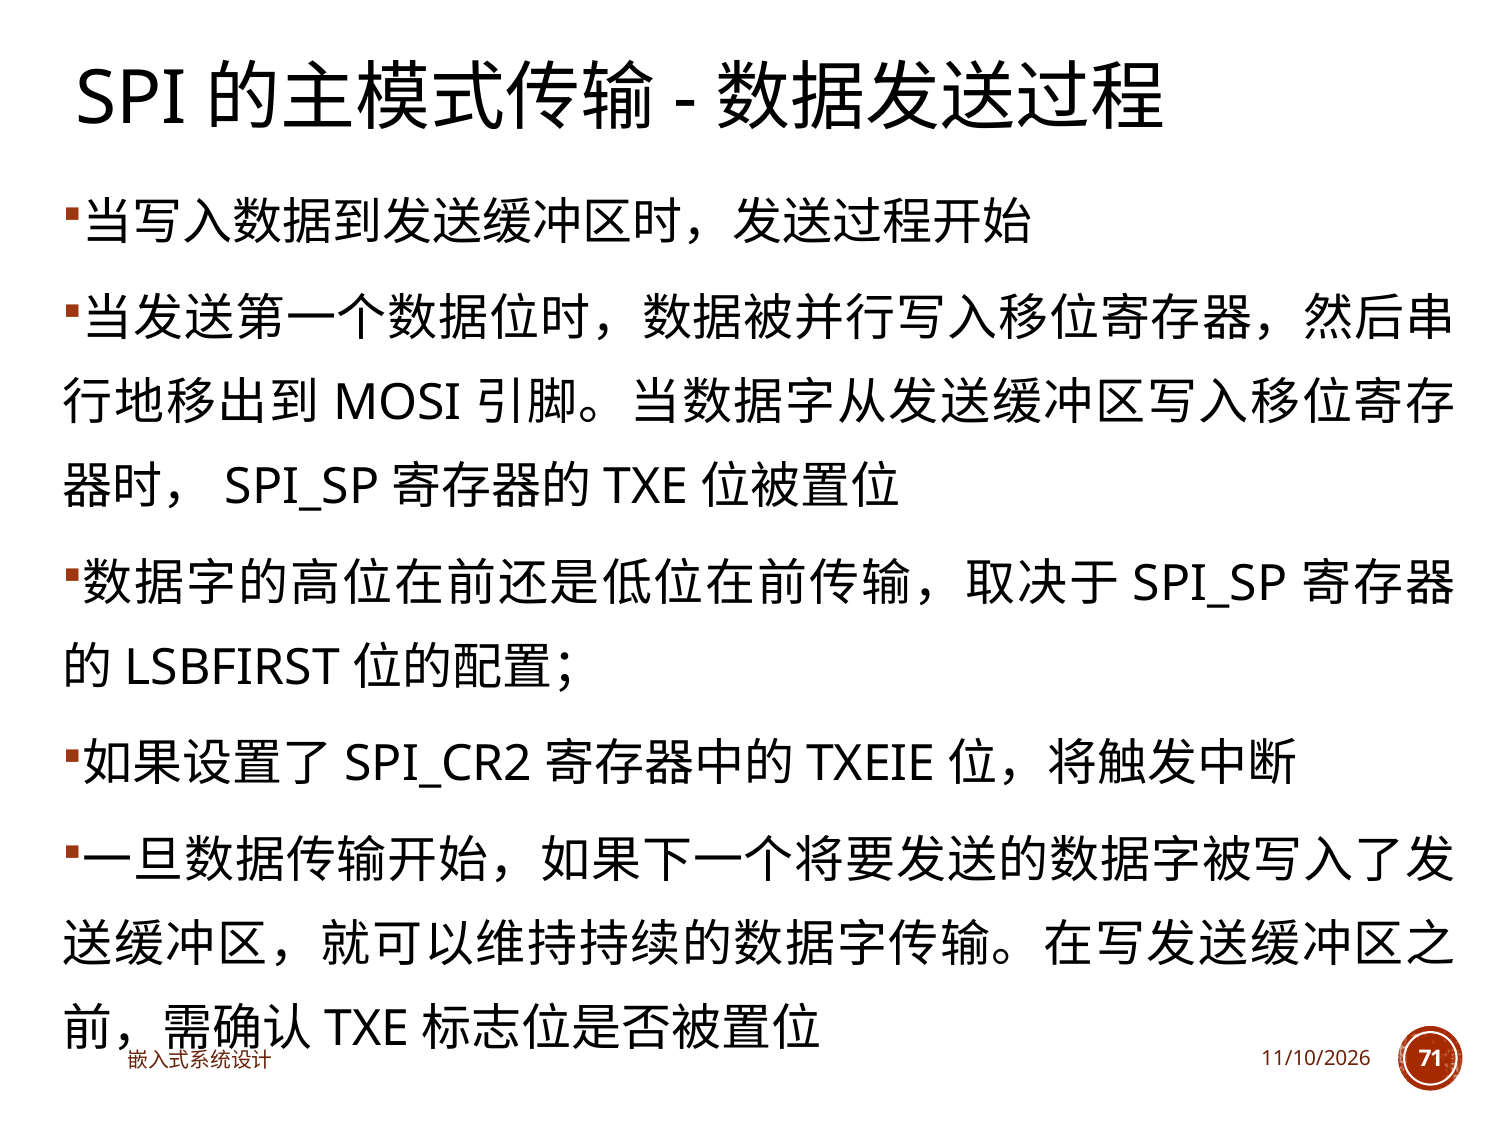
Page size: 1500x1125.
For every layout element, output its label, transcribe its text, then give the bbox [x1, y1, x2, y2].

list 当写入数据到发送缓冲区时，发送过程开始 当发送第一个数据位时，数据被并行写入移位寄存器，然后串行地移出到MOSI引脚。当数据字从发送缓冲区写入移位寄存器时，SPI_SP寄存器的TXE位被置位 数据字的高位在前还是低位在前传输，取决于SPI_SP寄存器的LSBFIRST位的配置； 如果设置了SPI_CR2寄存器中的TXEIE位，将触发中断 一旦数据传输开始，如果下一个将要发送的数据字被写入了发送缓冲区，就可以维持持续的数据字传输。在写发送缓冲区之前，需确认TXE标志位是否被置位 [47, 157, 1471, 1079]
footer 嵌入式系统设计 [112, 1028, 891, 1089]
title SPI的主模式传输-数据发送过程 [38, 36, 1462, 158]
slide_number 71 [1391, 1028, 1471, 1089]
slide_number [982, 1028, 1386, 1089]
